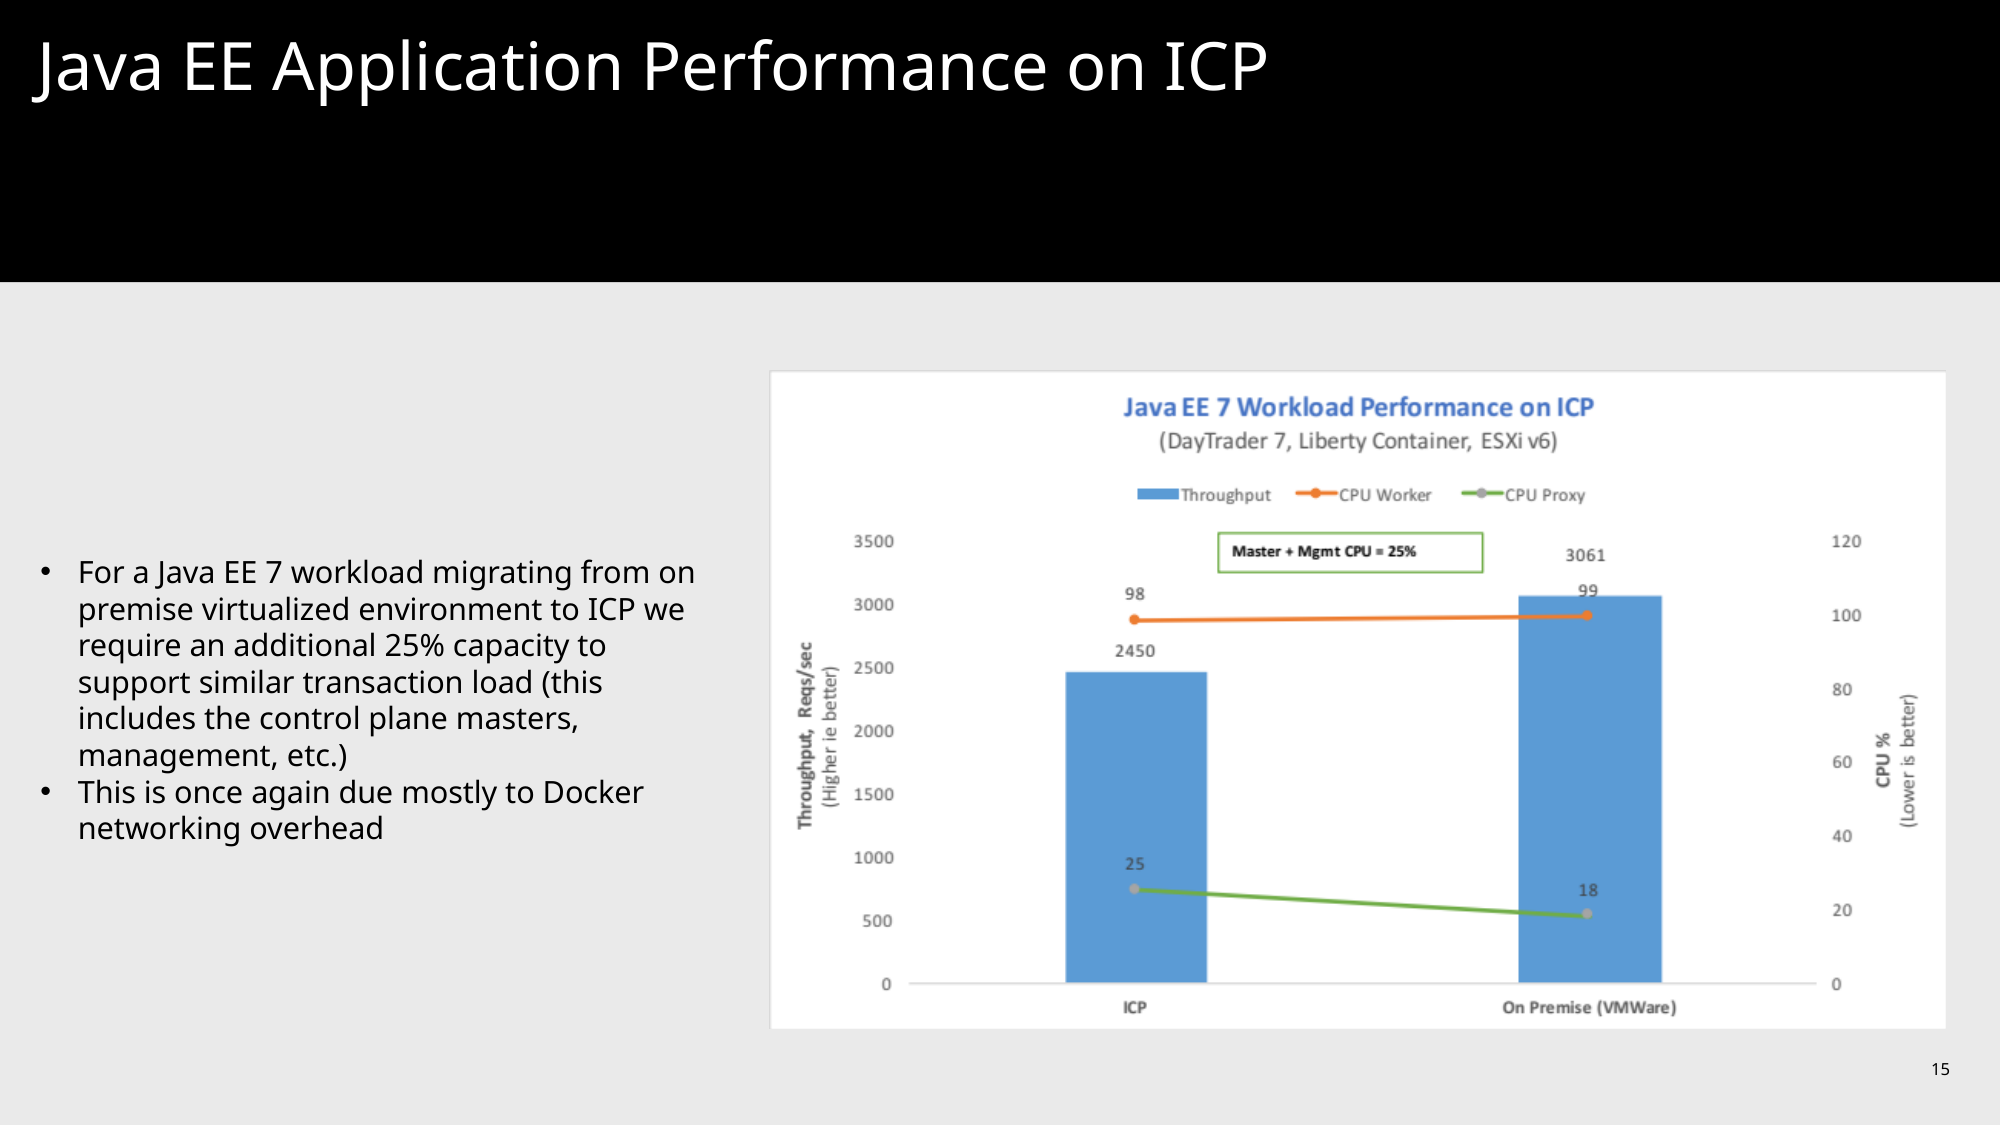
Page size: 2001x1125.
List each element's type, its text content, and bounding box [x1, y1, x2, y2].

title Java EE Application Performance on ICP [0, 0, 2000, 283]
text_box For a Java EE 7 workload migrating from on premise virtualized environment to ICP we require an additional 25% capacity to support similar transaction load (this includes the control plane masters, management, etc.) This is once again due mostly to Docker networking overhead [25, 370, 730, 1029]
picture [768, 370, 1947, 1029]
slide_number 15 [1500, 1055, 1950, 1086]
